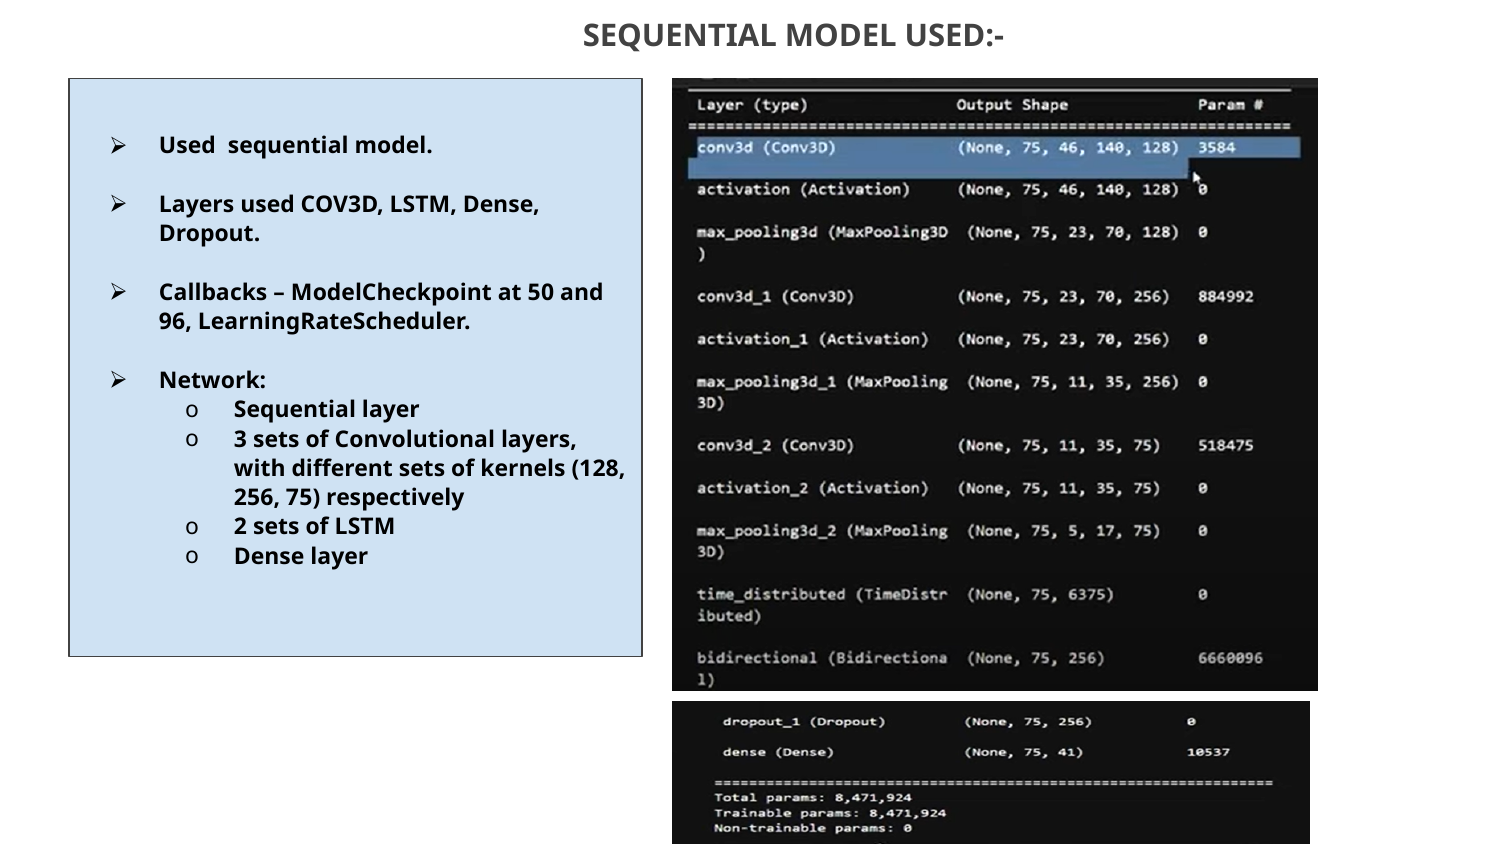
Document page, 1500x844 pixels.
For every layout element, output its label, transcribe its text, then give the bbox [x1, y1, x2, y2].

picture [672, 78, 1318, 691]
text_box Used sequential model. Layers used COV3D, LSTM, Dense, Dropout. Callbacks – ModelCheckpoint at 50 and 96, LearningRateScheduler. Network: Sequential layer 3 sets of Convolutional layers, with different sets of kernels (128, 256, 75) respectively 2 sets of LSTM Dense layer [68, 78, 642, 657]
picture [672, 701, 1310, 844]
title SEQUENTIAL MODEL USED:- [216, 0, 1371, 68]
